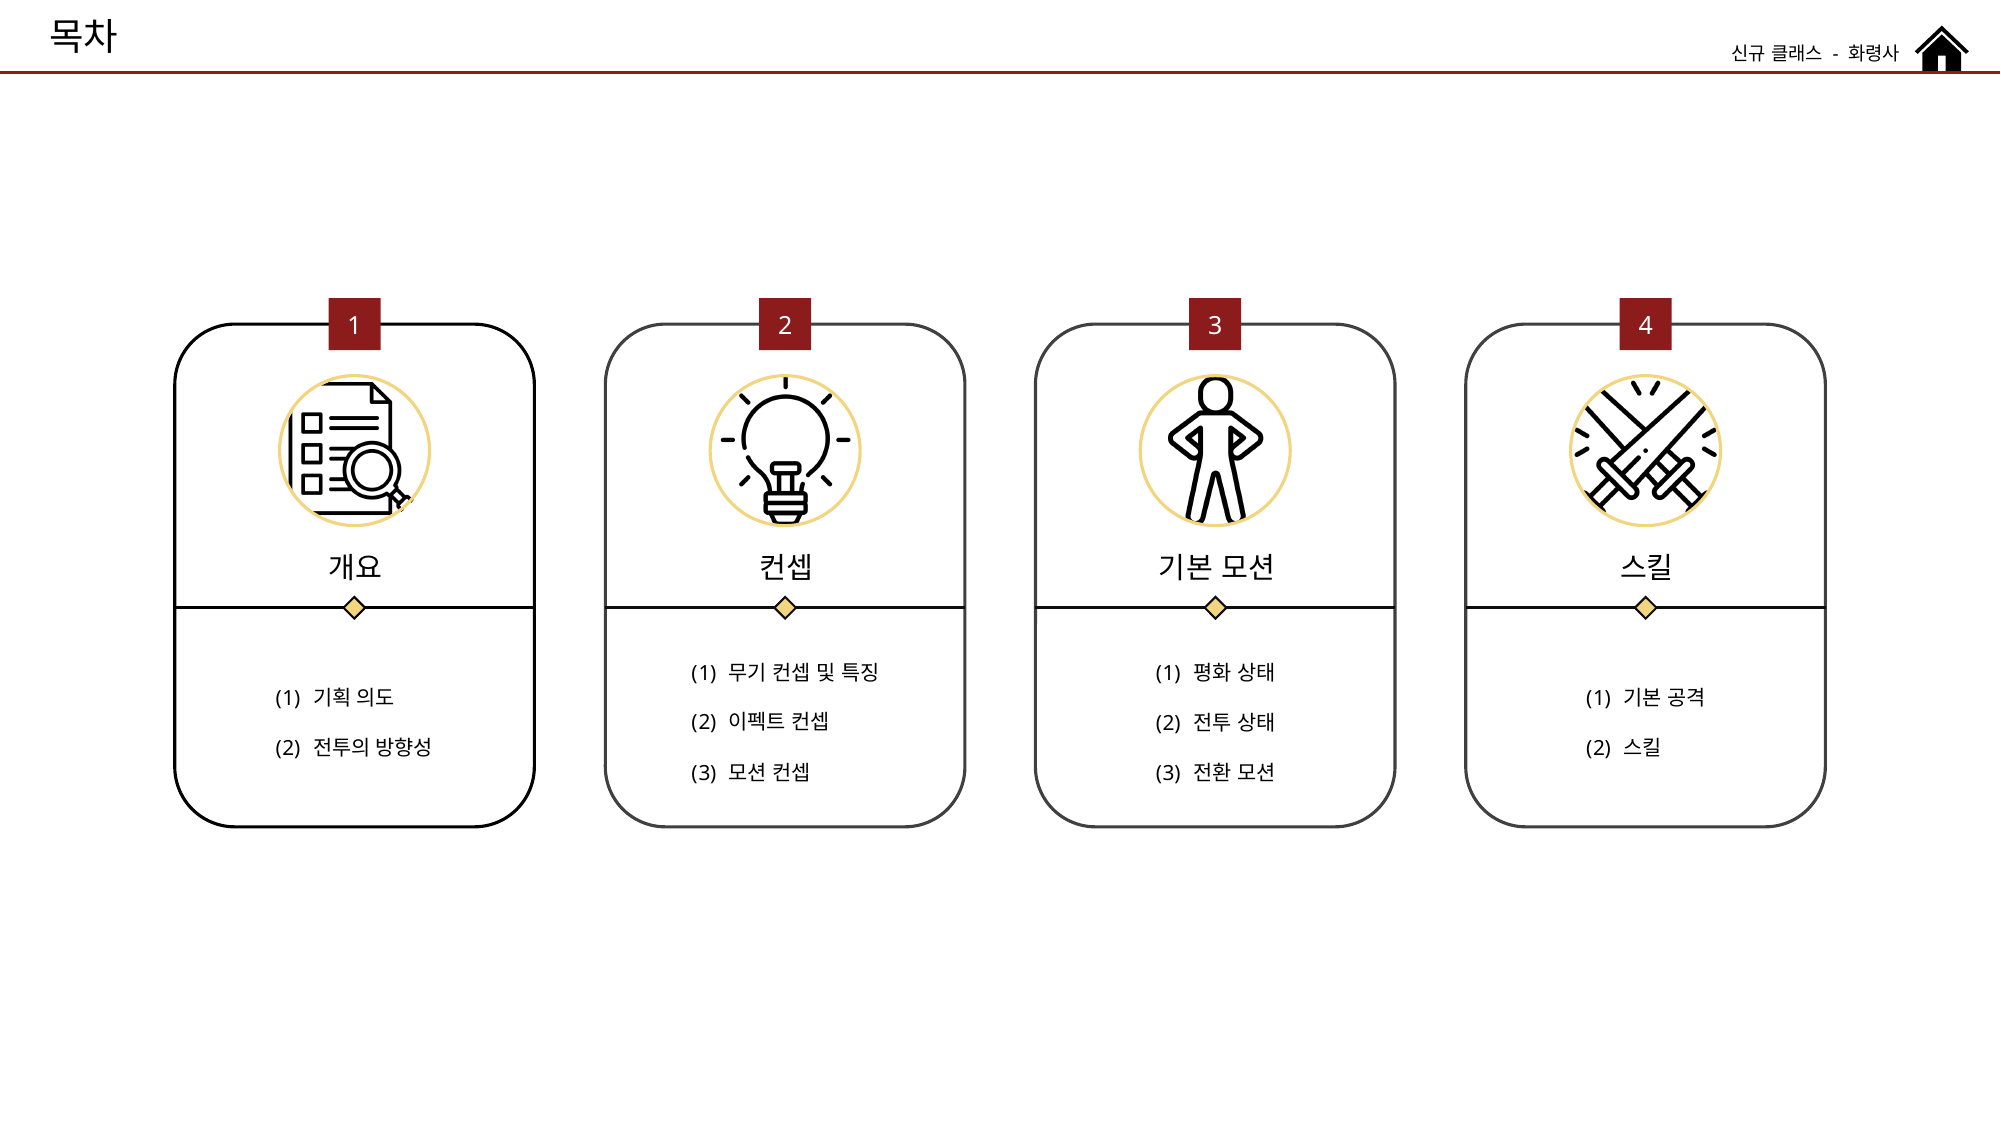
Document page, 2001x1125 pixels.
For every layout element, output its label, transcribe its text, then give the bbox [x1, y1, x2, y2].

text_box [1633, 594, 1658, 607]
text_box [1033, 322, 1397, 829]
text_box [603, 322, 967, 829]
text_box [342, 594, 367, 607]
text_box [1464, 322, 1827, 829]
text_box 4 [1618, 296, 1673, 352]
text_box [772, 594, 798, 607]
text_box 기획 의도 전투의 방향성 [260, 677, 448, 767]
text_box [173, 322, 536, 829]
text_box 1 [327, 296, 382, 352]
text_box 개요 [311, 541, 398, 592]
text_box 목차 [34, 5, 305, 66]
text_box [342, 609, 367, 621]
text_box [1203, 609, 1228, 621]
text_box [773, 609, 797, 621]
text_box [1633, 609, 1658, 621]
text_box 신규 클래스 - 화령사 [1644, 41, 1914, 64]
picture [709, 374, 861, 526]
text_box 3 [1188, 296, 1243, 352]
picture [1139, 374, 1291, 526]
picture [1570, 374, 1722, 526]
text_box [1203, 594, 1228, 607]
picture [280, 376, 432, 528]
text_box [1914, 24, 1970, 72]
text_box 2 [758, 296, 813, 352]
